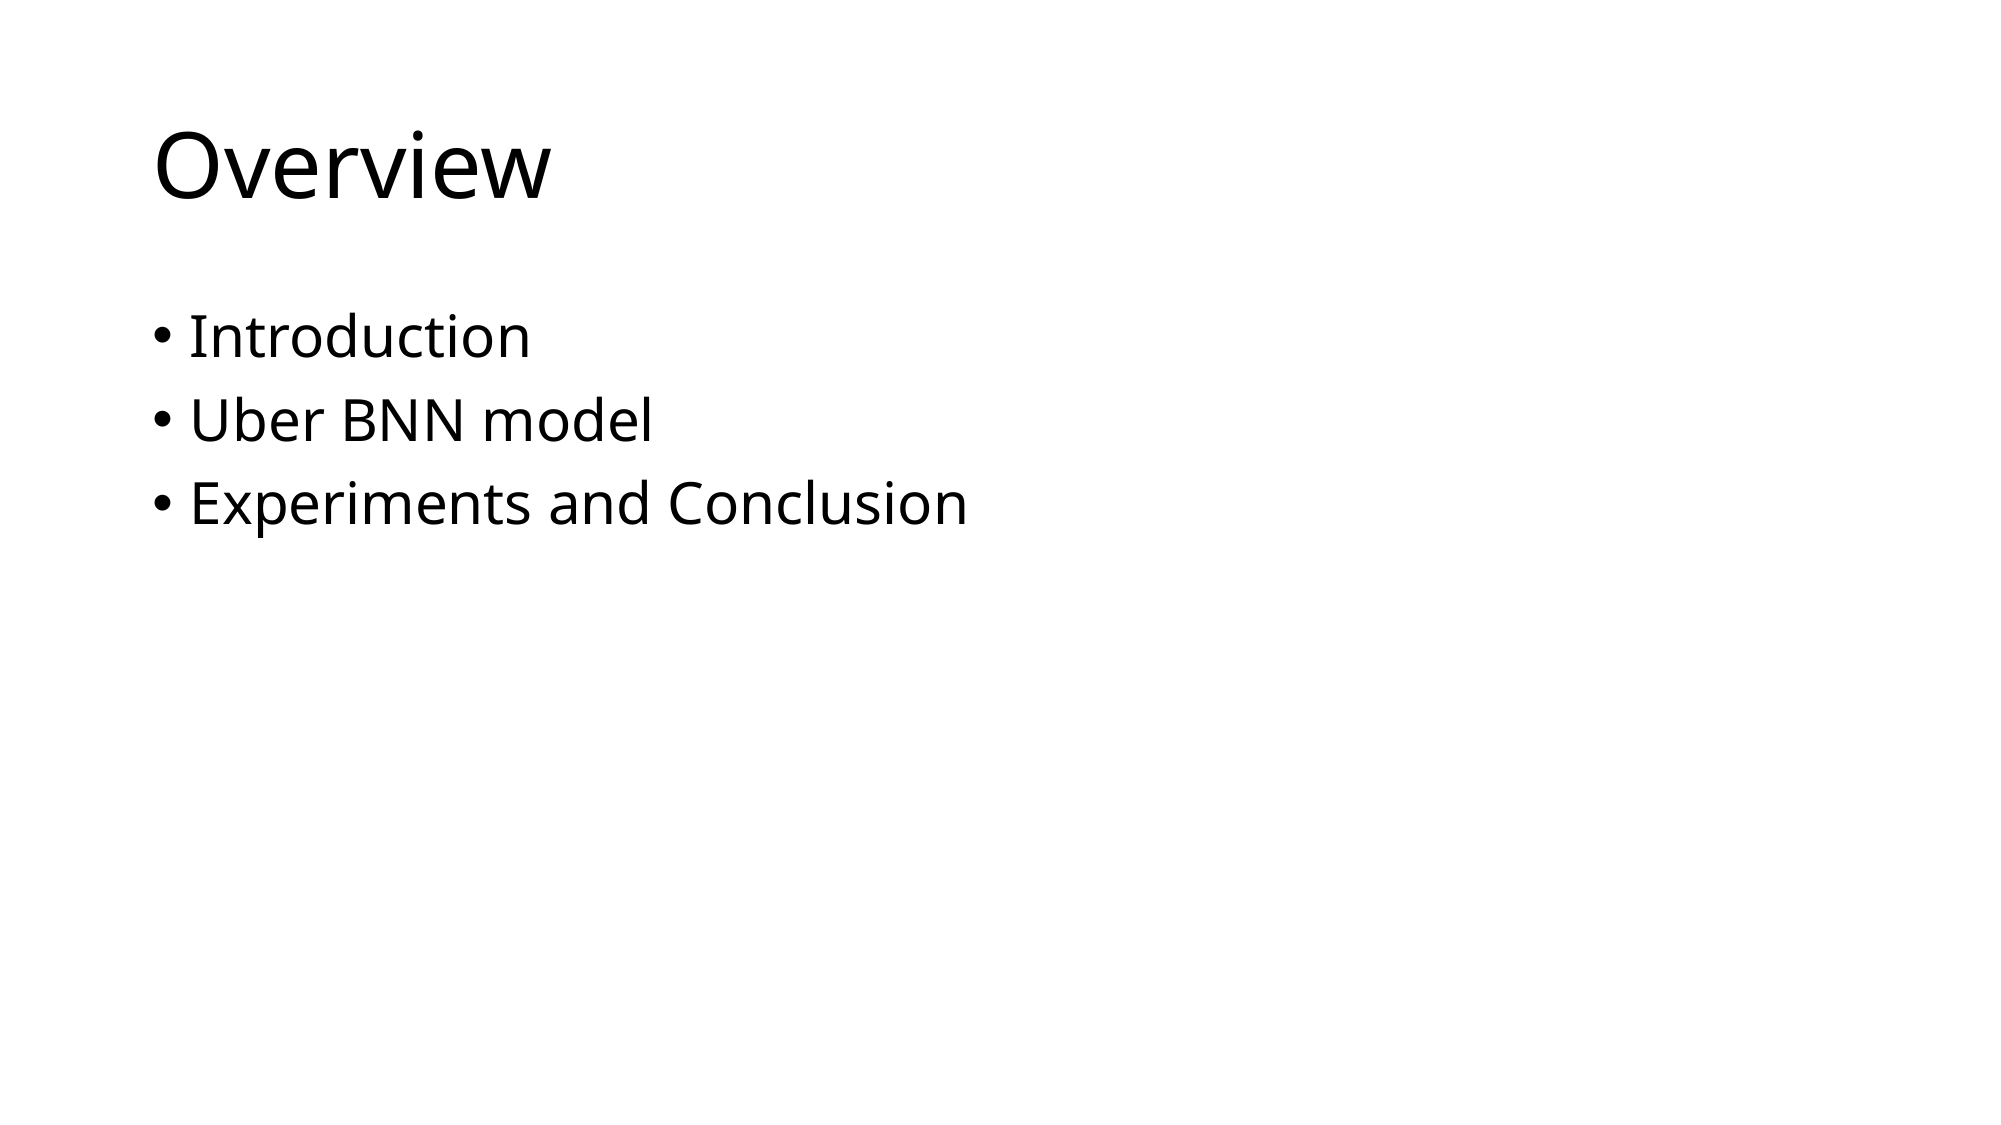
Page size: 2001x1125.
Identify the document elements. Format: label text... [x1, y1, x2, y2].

title Overview [137, 59, 1863, 278]
list Introduction Uber BNN model Experiments and Conclusion [137, 299, 1863, 1014]
